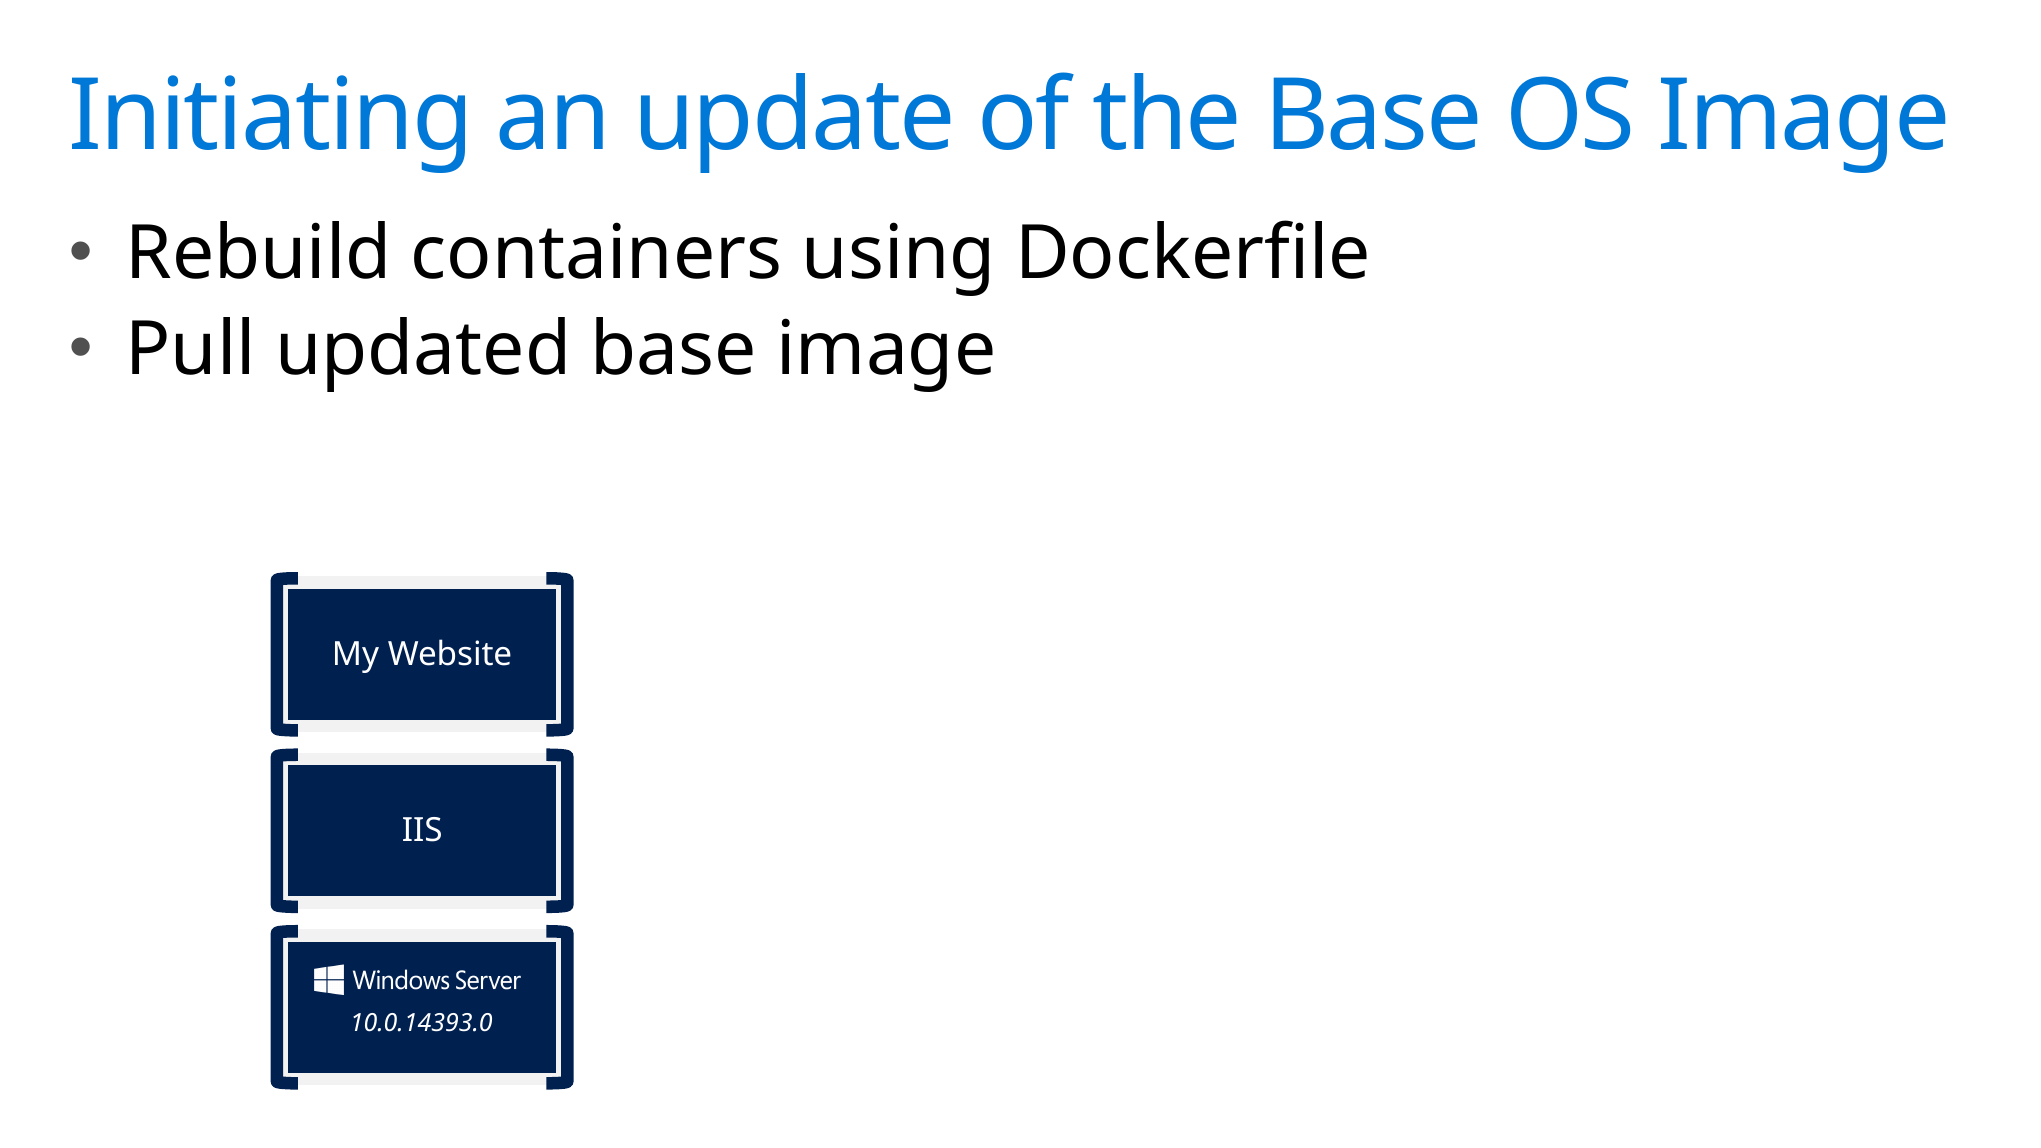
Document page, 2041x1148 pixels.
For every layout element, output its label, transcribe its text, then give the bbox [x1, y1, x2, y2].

list Rebuild containers using Dockerfile Pull updated base image [45, 199, 1996, 532]
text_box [276, 578, 568, 1084]
title Initiating an update of the Base OS Image [45, 48, 1996, 199]
